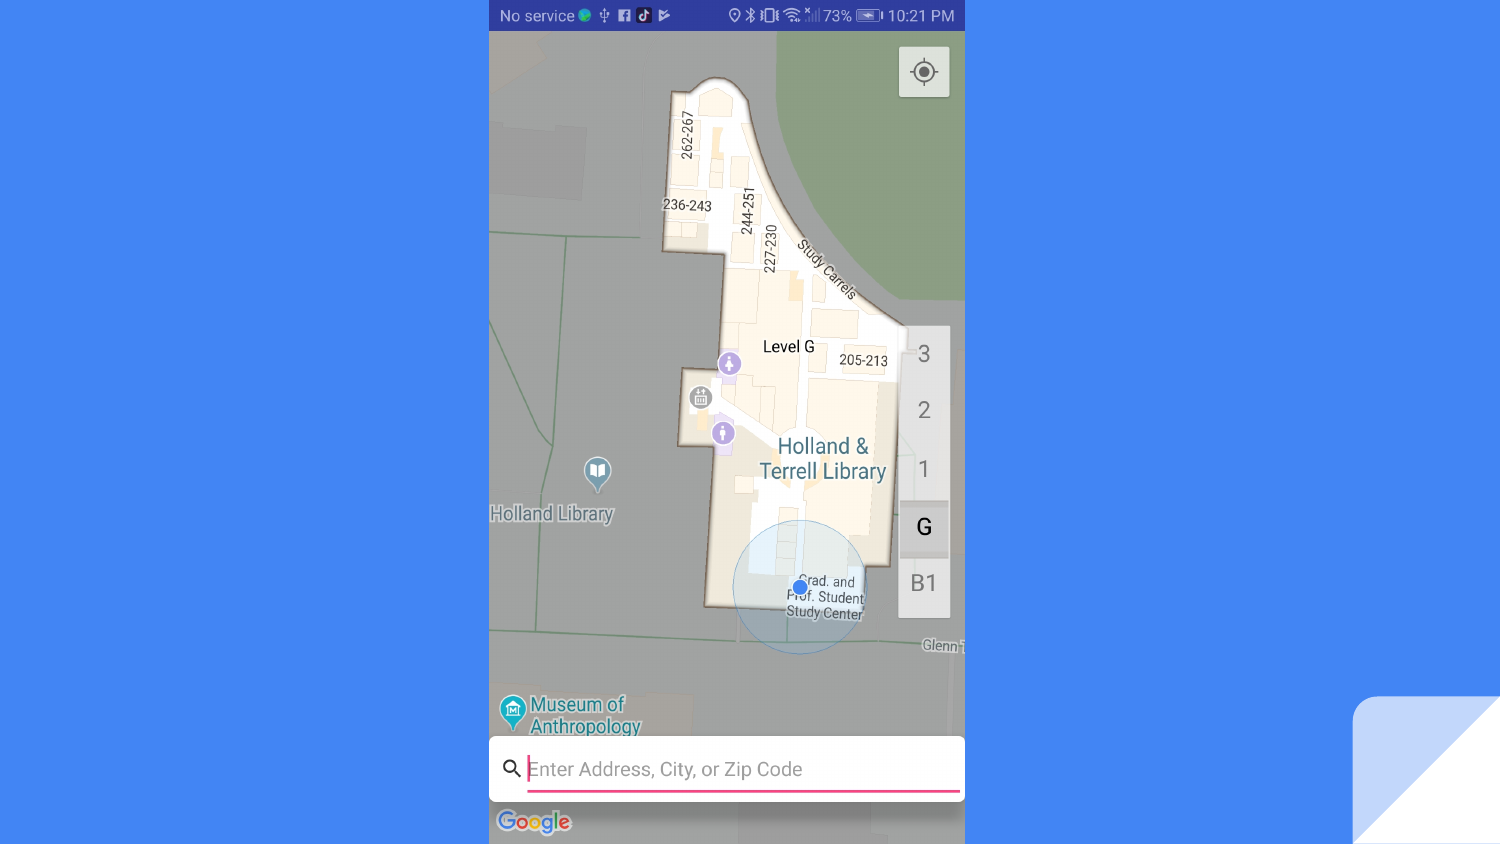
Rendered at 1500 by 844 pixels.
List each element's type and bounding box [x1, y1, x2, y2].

picture [489, 0, 965, 844]
